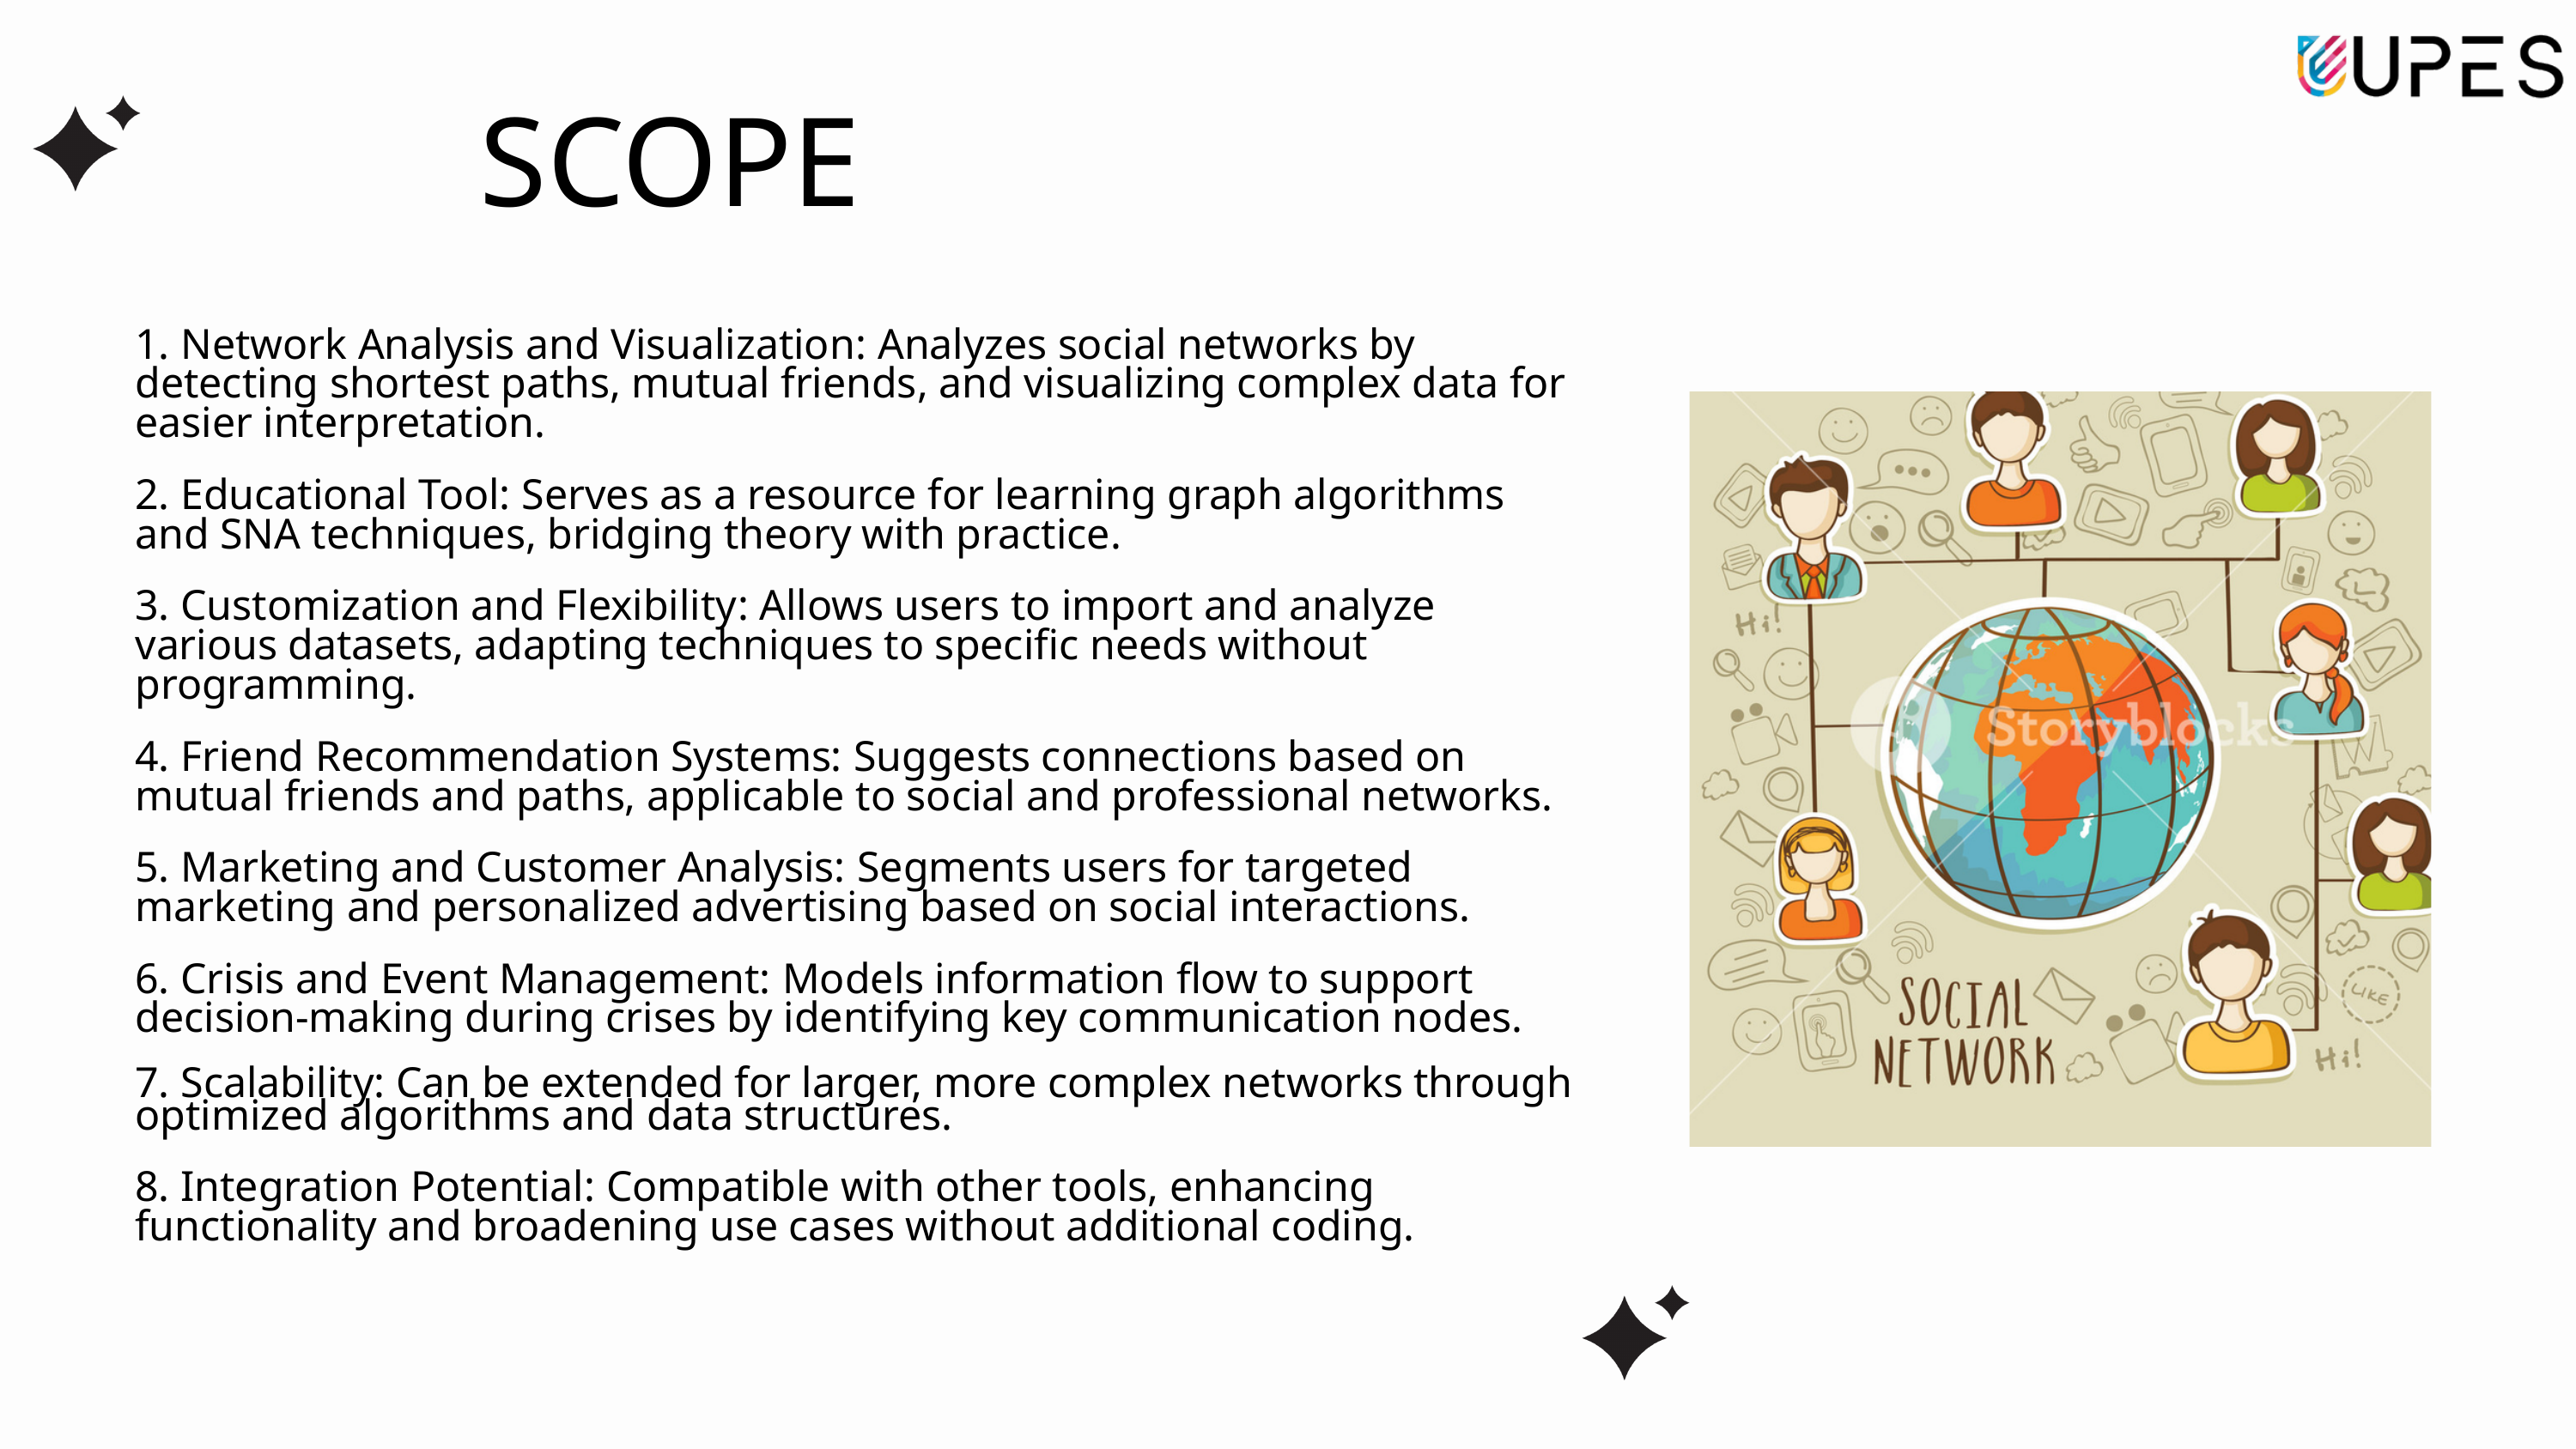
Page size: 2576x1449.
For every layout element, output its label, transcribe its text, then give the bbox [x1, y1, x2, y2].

text_box SCOPE [179, 29, 1161, 189]
text_box [1582, 1285, 1690, 1380]
text_box [2275, 0, 2576, 124]
text_box 1. Network Analysis and Visualization: Analyzes social networks by detecting shortest paths, mutual friends, and visualizing complex data for easier interpretation. 2. Educational Tool: Serves as a resource for learning graph algorithms and SNA techniques, bridging theory with practice. 3. Customization and Flexibility: Allows users to import and analyze various datasets, adapting techniques to specific needs without programming. 4. Friend Recommendation Systems: Suggests connections based on mutual friends and paths, applicable to social and professional networks. 5. Marketing and Customer Analysis: Segments users for targeted marketing and personalized advertising based on social interactions. 6. Crisis and Event Management: Models information flow to support decision-making during crises by identifying key communication nodes. 7. Scalability: Can be extended for larger, more complex networks through optimized algorithms and data structures. 8. Integration Potential: Compatible with other tools, enhancing functionality and broadening use cases without additional coding. [135, 189, 1583, 1250]
text_box [1689, 391, 2432, 1147]
text_box [33, 95, 141, 191]
